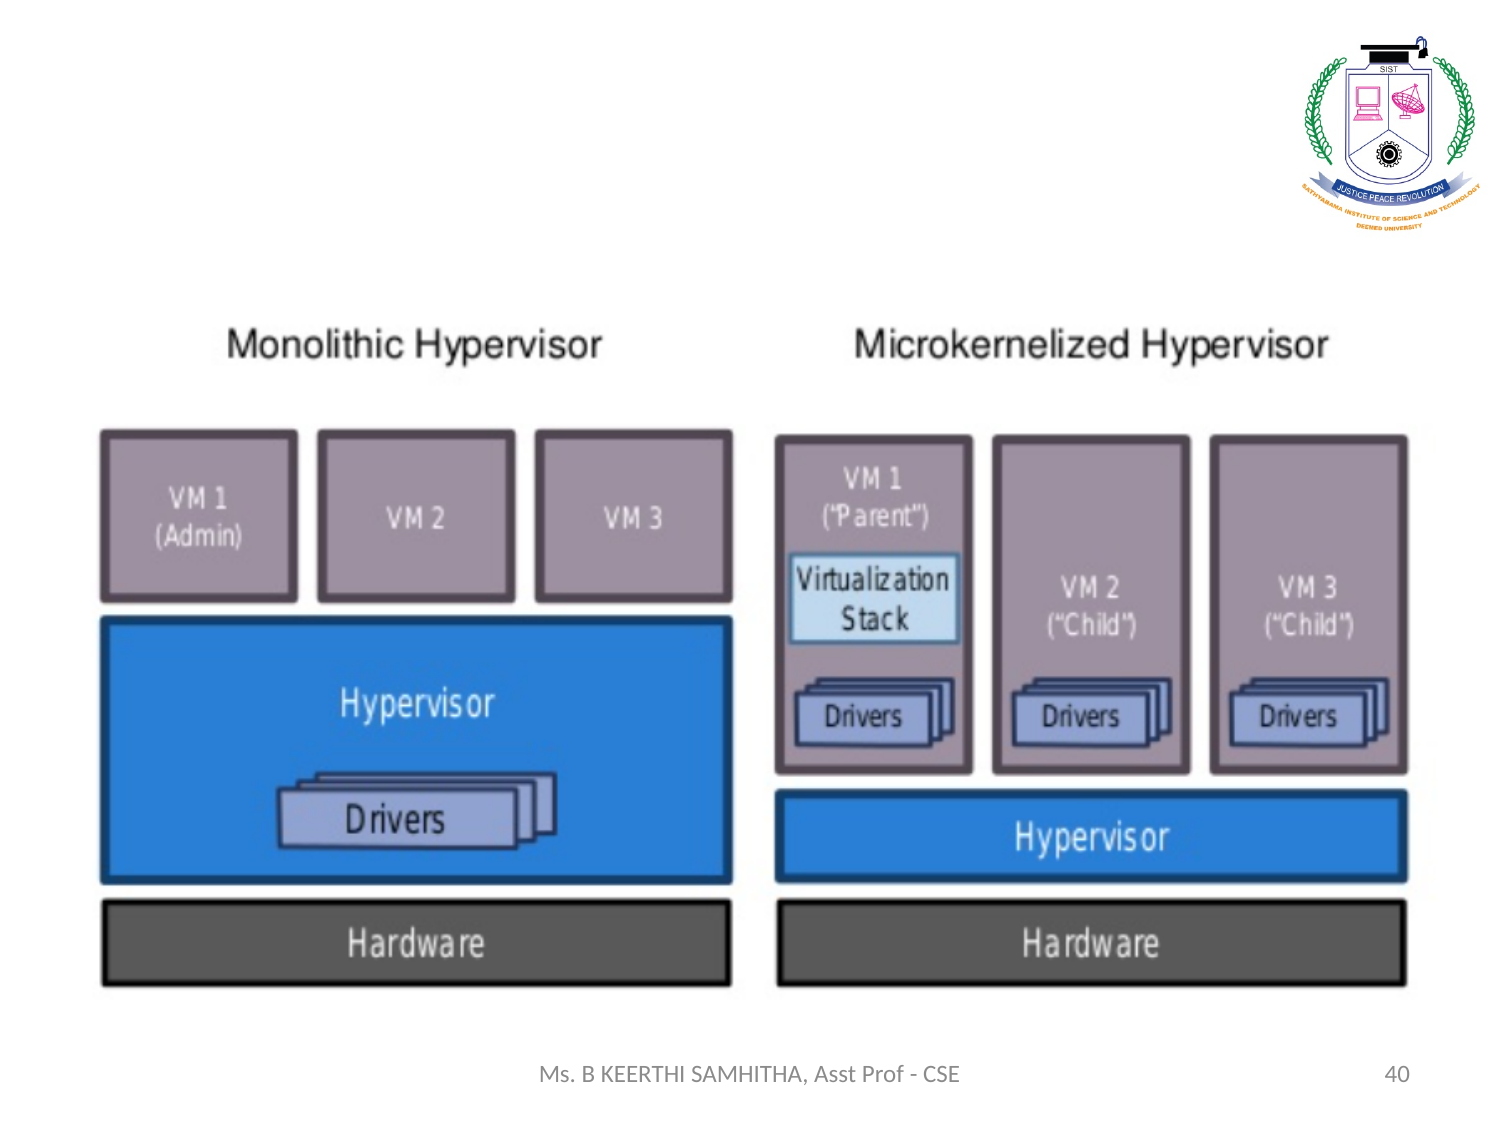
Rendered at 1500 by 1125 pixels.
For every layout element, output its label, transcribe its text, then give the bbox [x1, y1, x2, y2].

picture [52, 255, 1459, 1048]
footer Ms. B KEERTHI SAMHITHA, Asst Prof - CSE [512, 1055, 988, 1103]
picture [1280, 30, 1500, 251]
slide_number 40 [1074, 1055, 1425, 1103]
